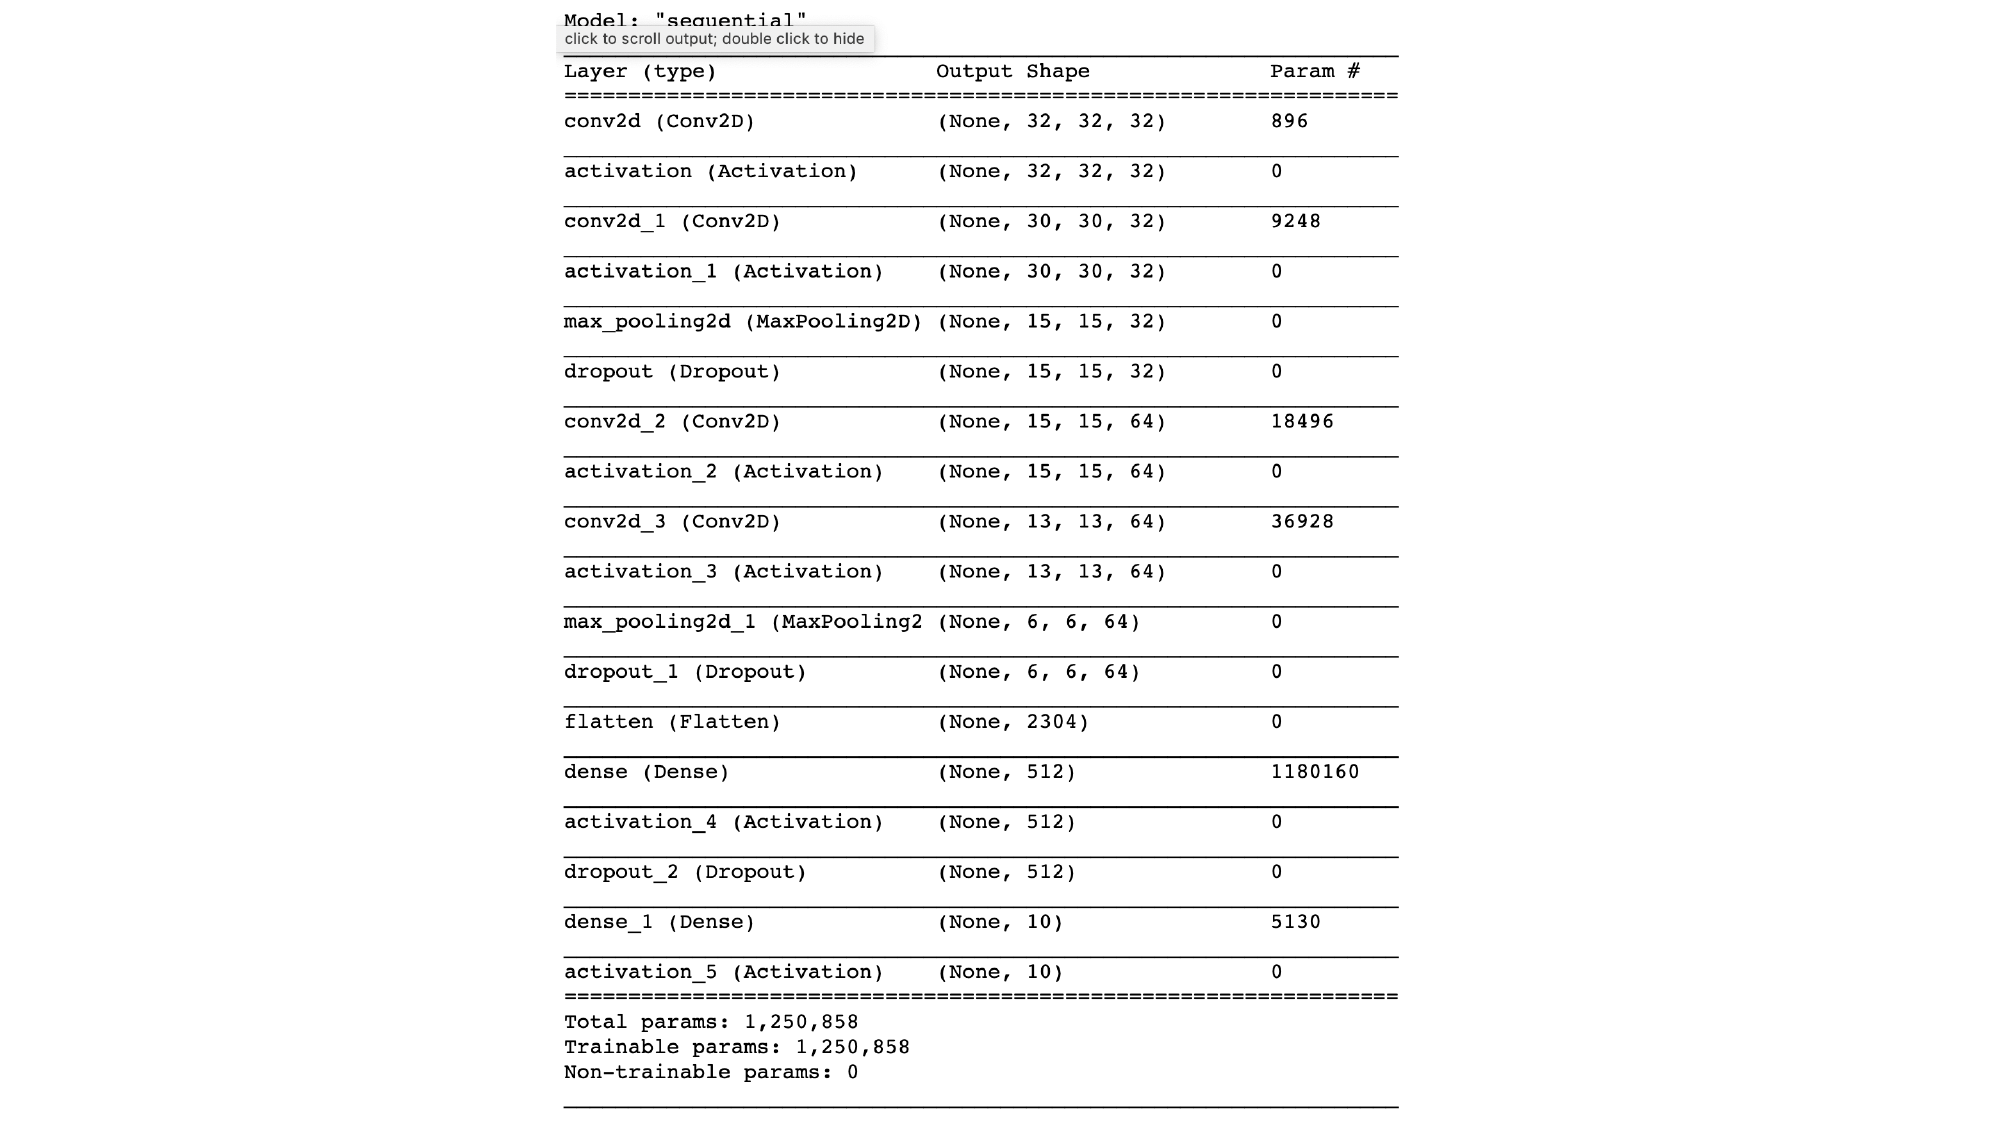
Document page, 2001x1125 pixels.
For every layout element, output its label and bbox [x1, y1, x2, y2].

picture [556, 0, 1444, 1125]
